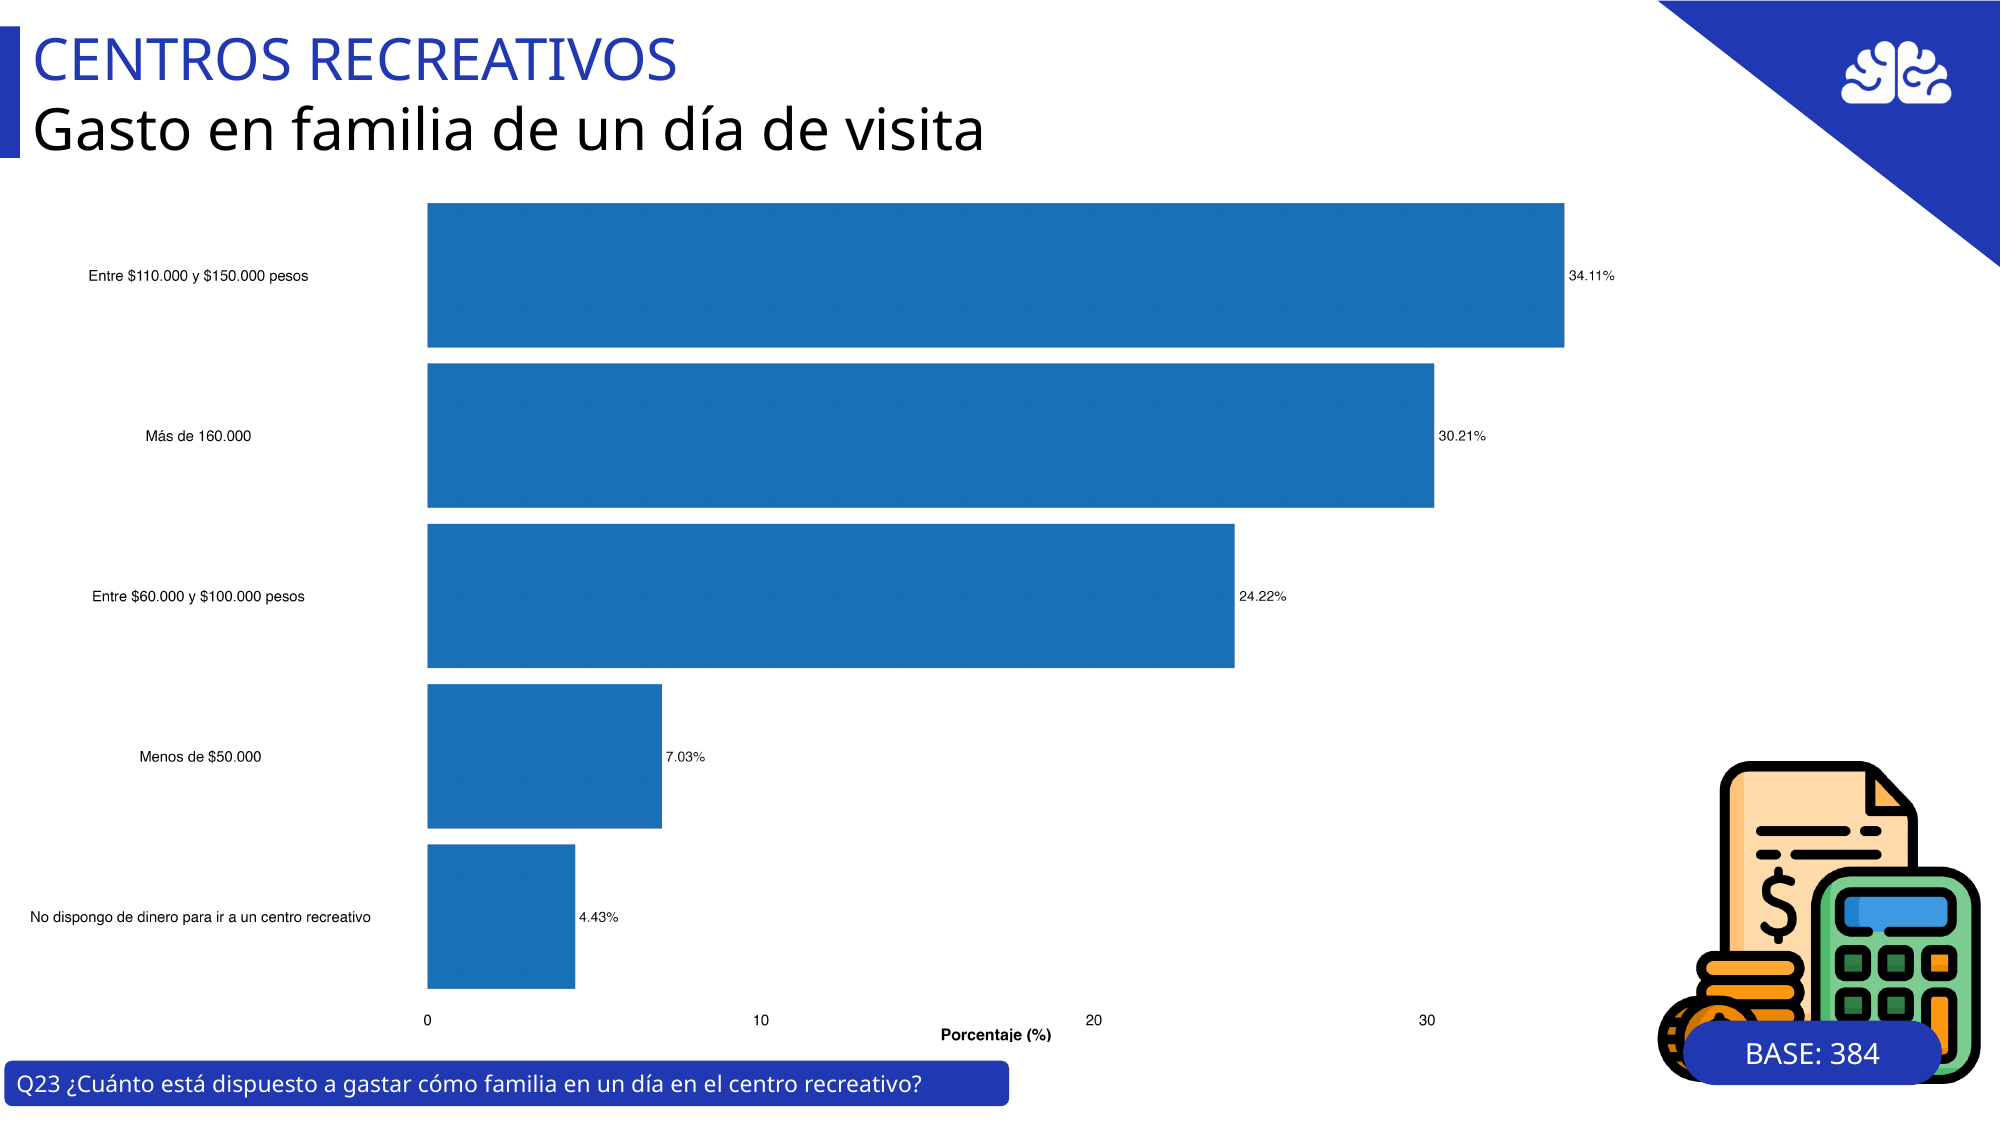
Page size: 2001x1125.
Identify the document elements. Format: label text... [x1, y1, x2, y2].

picture [1657, 761, 1981, 1085]
text_box [1657, 0, 2000, 267]
text_box Q23 ¿Cuánto está dispuesto a gastar cómo familia en un día en el centro recreativo? [1, 1061, 1062, 1105]
title CENTROS RECREATIVOS Gasto en familia de un día de visita [30, 20, 1176, 157]
picture [1840, 40, 1953, 106]
picture [30, 157, 1622, 1042]
text_box [0, 26, 20, 158]
